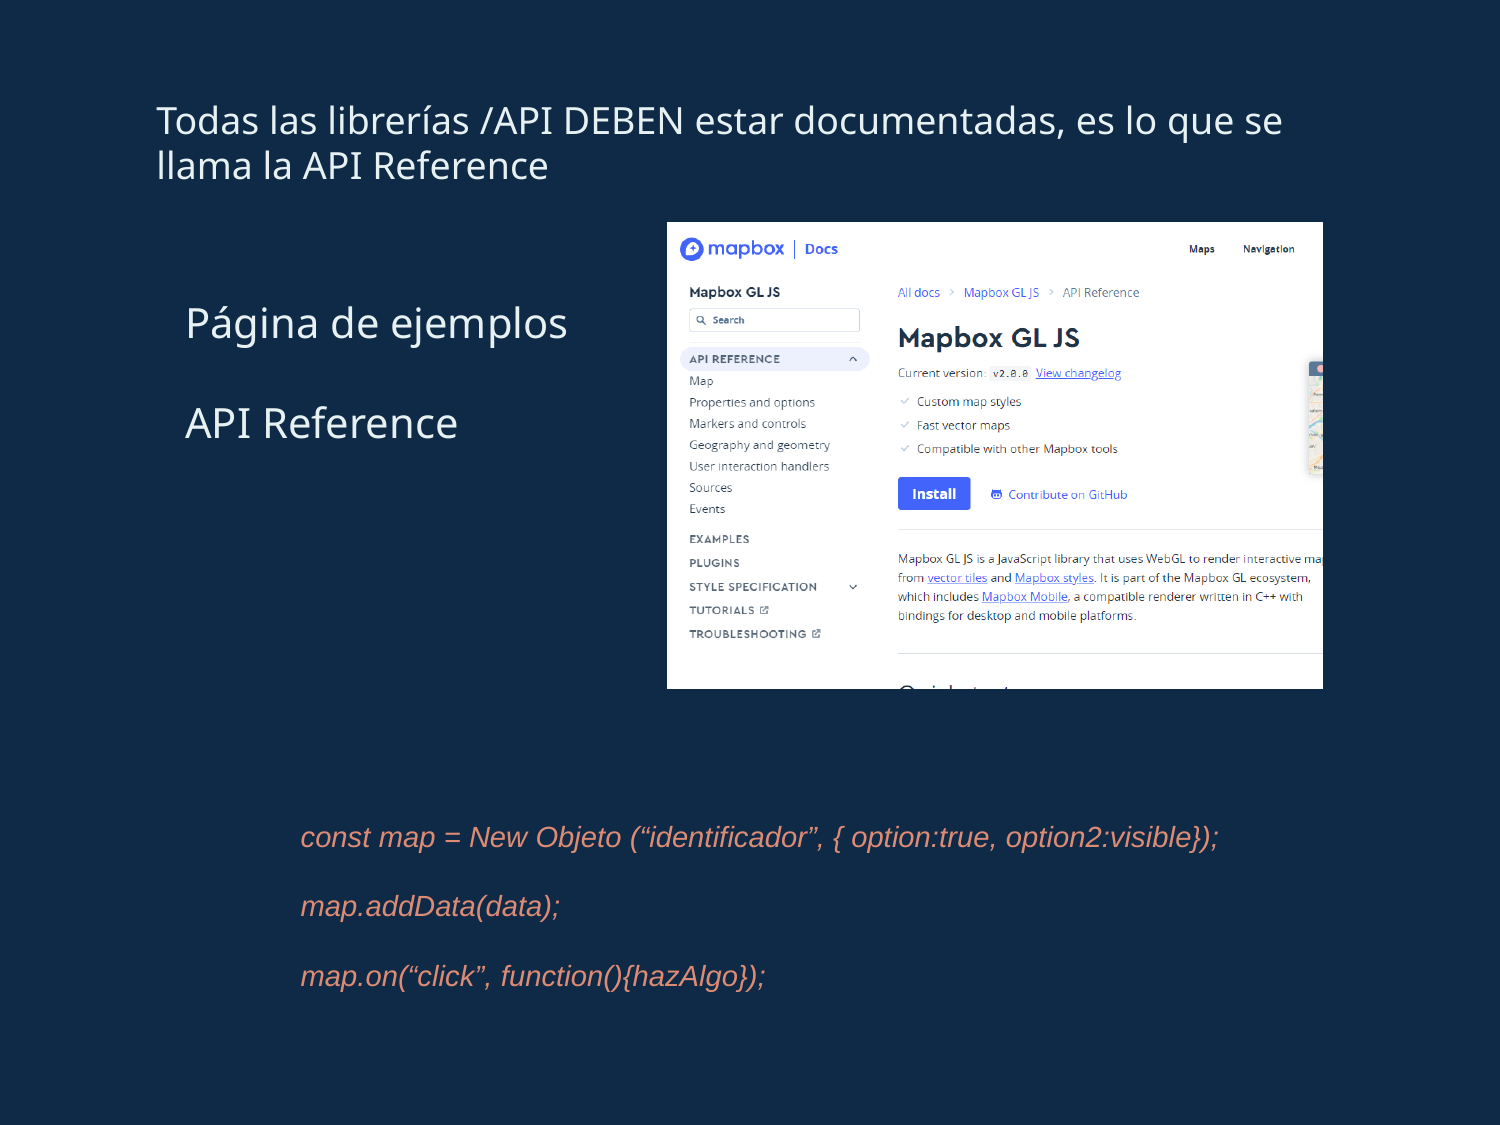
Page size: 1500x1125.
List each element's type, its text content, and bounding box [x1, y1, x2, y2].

text_box const map = New Objeto (“identificador”, { option:true, option2:visible}); map.addData(data); map.on(“click”, function(){hazAlgo}); [285, 810, 1236, 1035]
text_box Todas las librerías /API DEBEN estar documentadas, es lo que se llama la API Reference [141, 89, 1359, 195]
text_box Página de ejemplos API Reference [170, 289, 584, 455]
picture [667, 222, 1323, 690]
